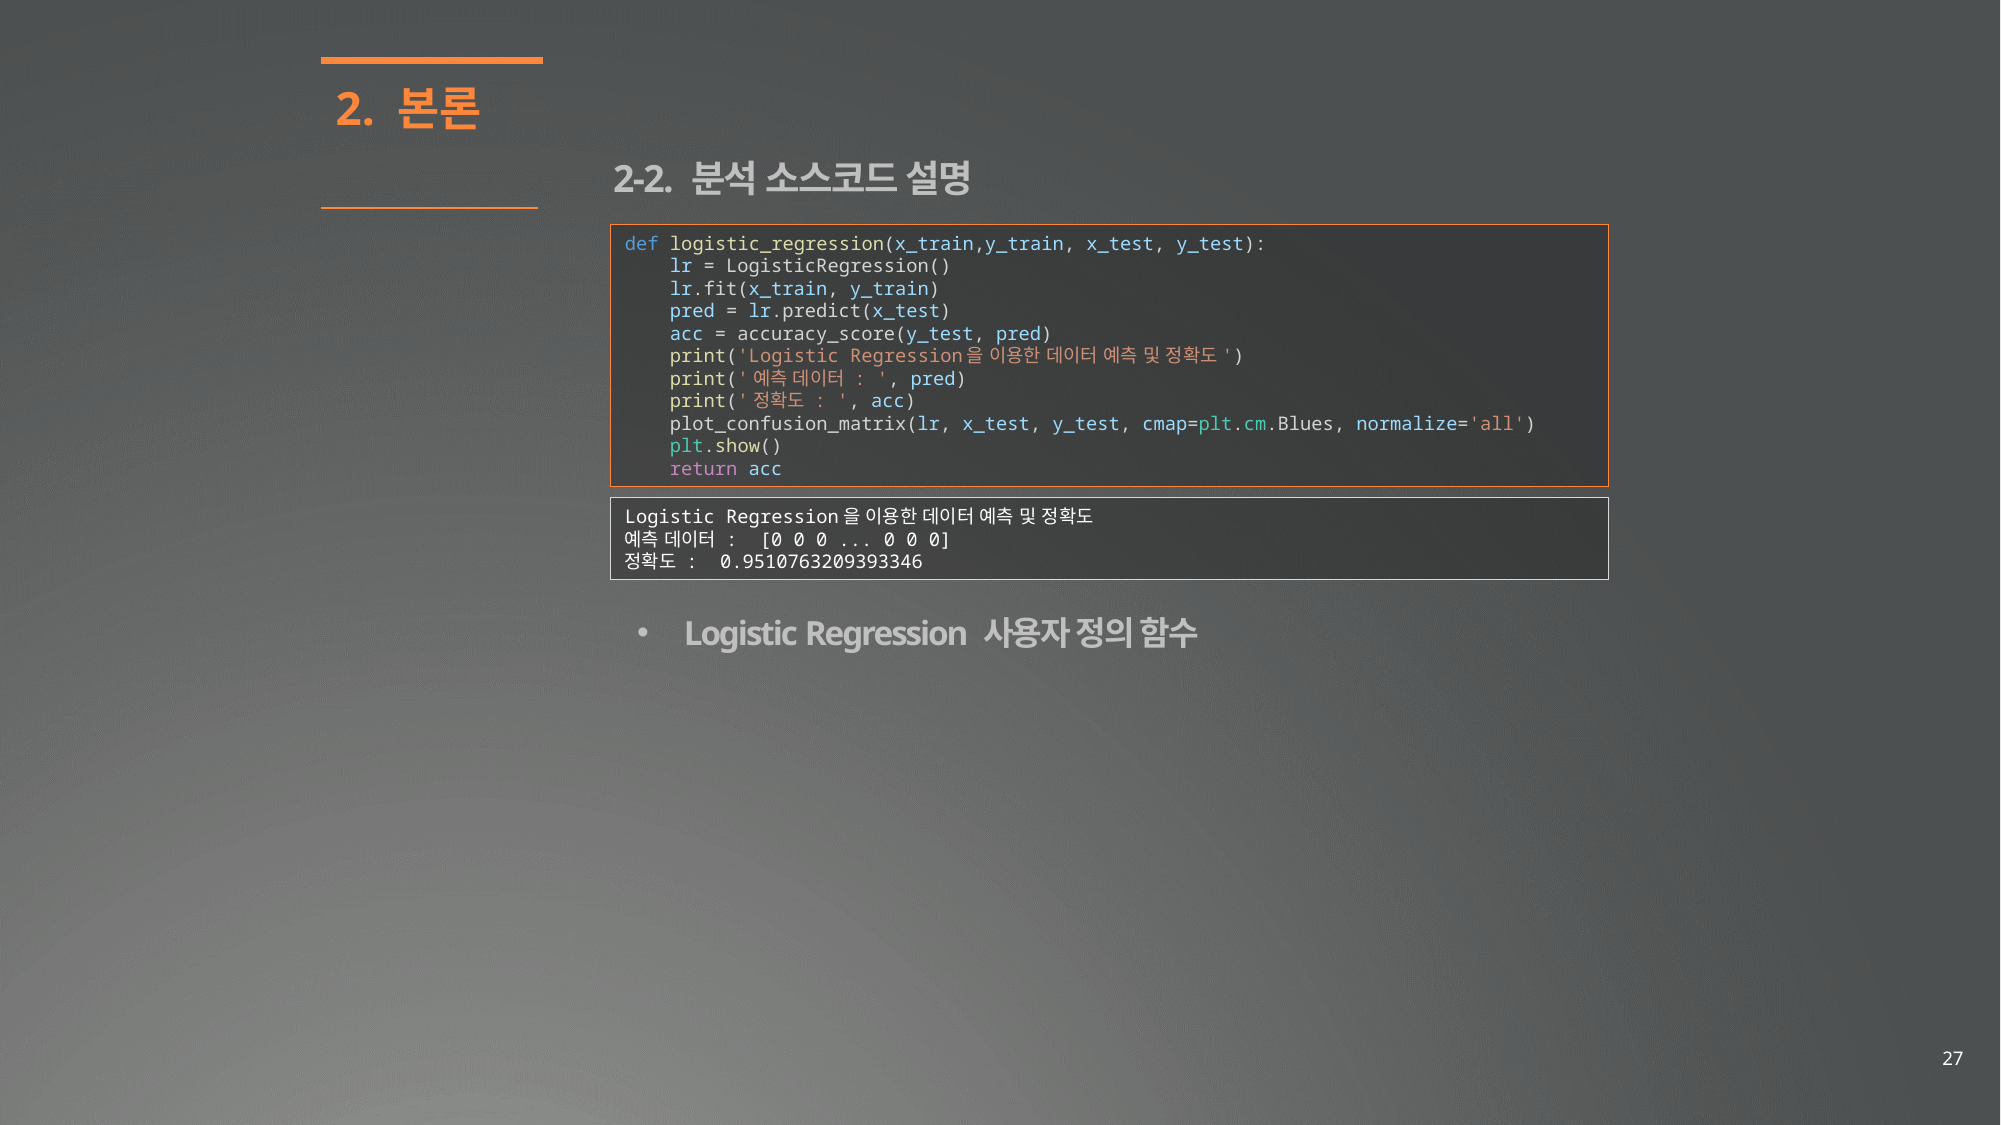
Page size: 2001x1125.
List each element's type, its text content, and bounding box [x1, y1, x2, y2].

text_box def logistic_regression(x_train,y_train, x_test, y_test): lr = LogisticRegression() lr.fit(x_train, y_train) pred = lr.predict(x_test) acc = accuracy_score(y_test, pred) print('Logistic Regression을 이용한 데이터 예측 및 정확도') print('예측 데이터 : ', pred) print('정확도 : ', acc) plot_confusion_matrix(lr, x_test, y_test, cmap=plt.cm.Blues, normalize='all') plt.show() return acc [610, 224, 1609, 487]
text_box Logistic Regression을 이용한 데이터 예측 및 정확도 예측 데이터 : [0 0 0 ... 0 0 0] 정확도 : 0.9510763209393346 [610, 497, 1609, 580]
picture [0, 0, 2001, 1125]
text_box 2-2. 분석 소스코드 설명 [598, 147, 1249, 208]
text_box Logistic Regression 사용자 정의 함수 [622, 596, 1607, 1065]
text_box 2. 본론 [320, 72, 611, 143]
